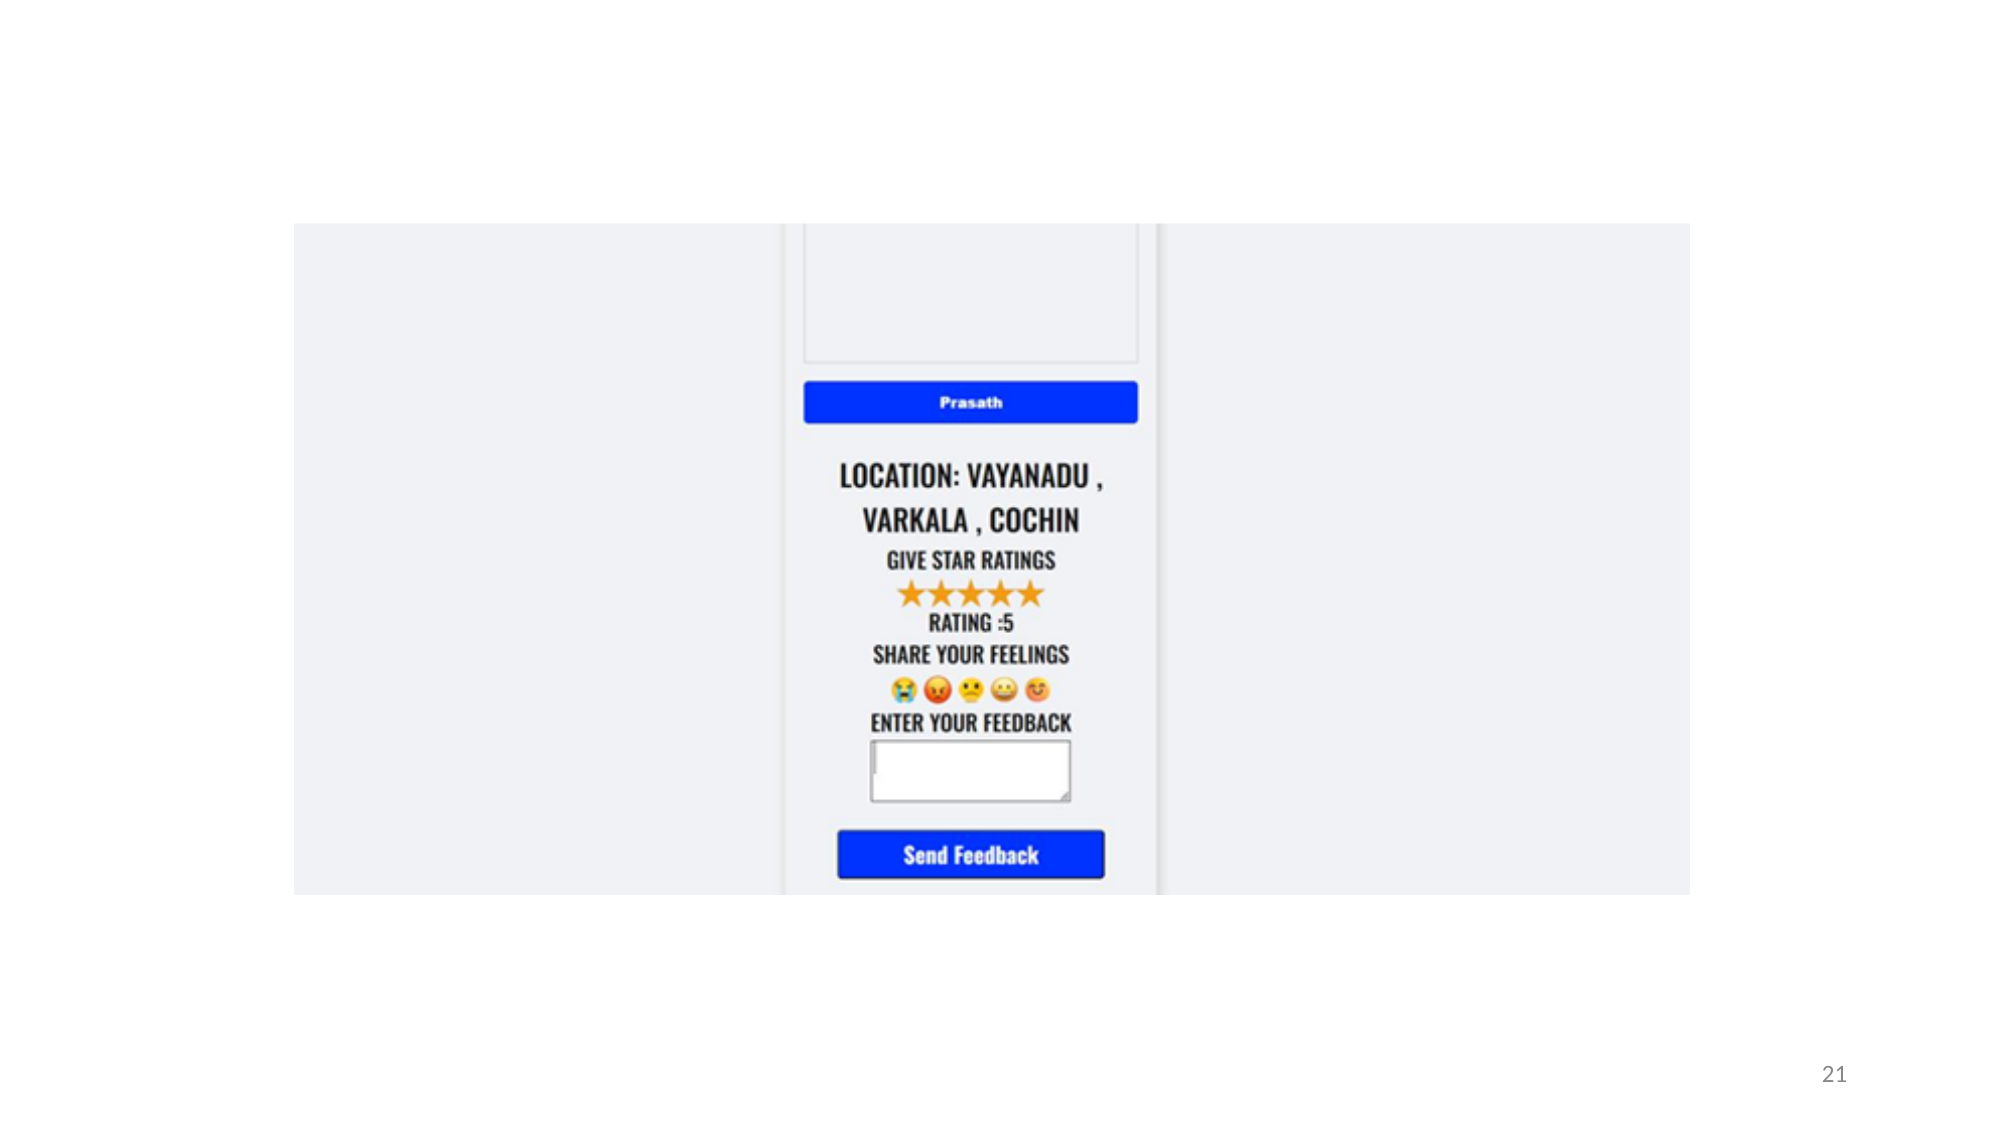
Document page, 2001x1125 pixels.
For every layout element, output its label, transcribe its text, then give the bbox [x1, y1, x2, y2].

picture [294, 222, 1690, 895]
slide_number 21 [1412, 1042, 1863, 1103]
